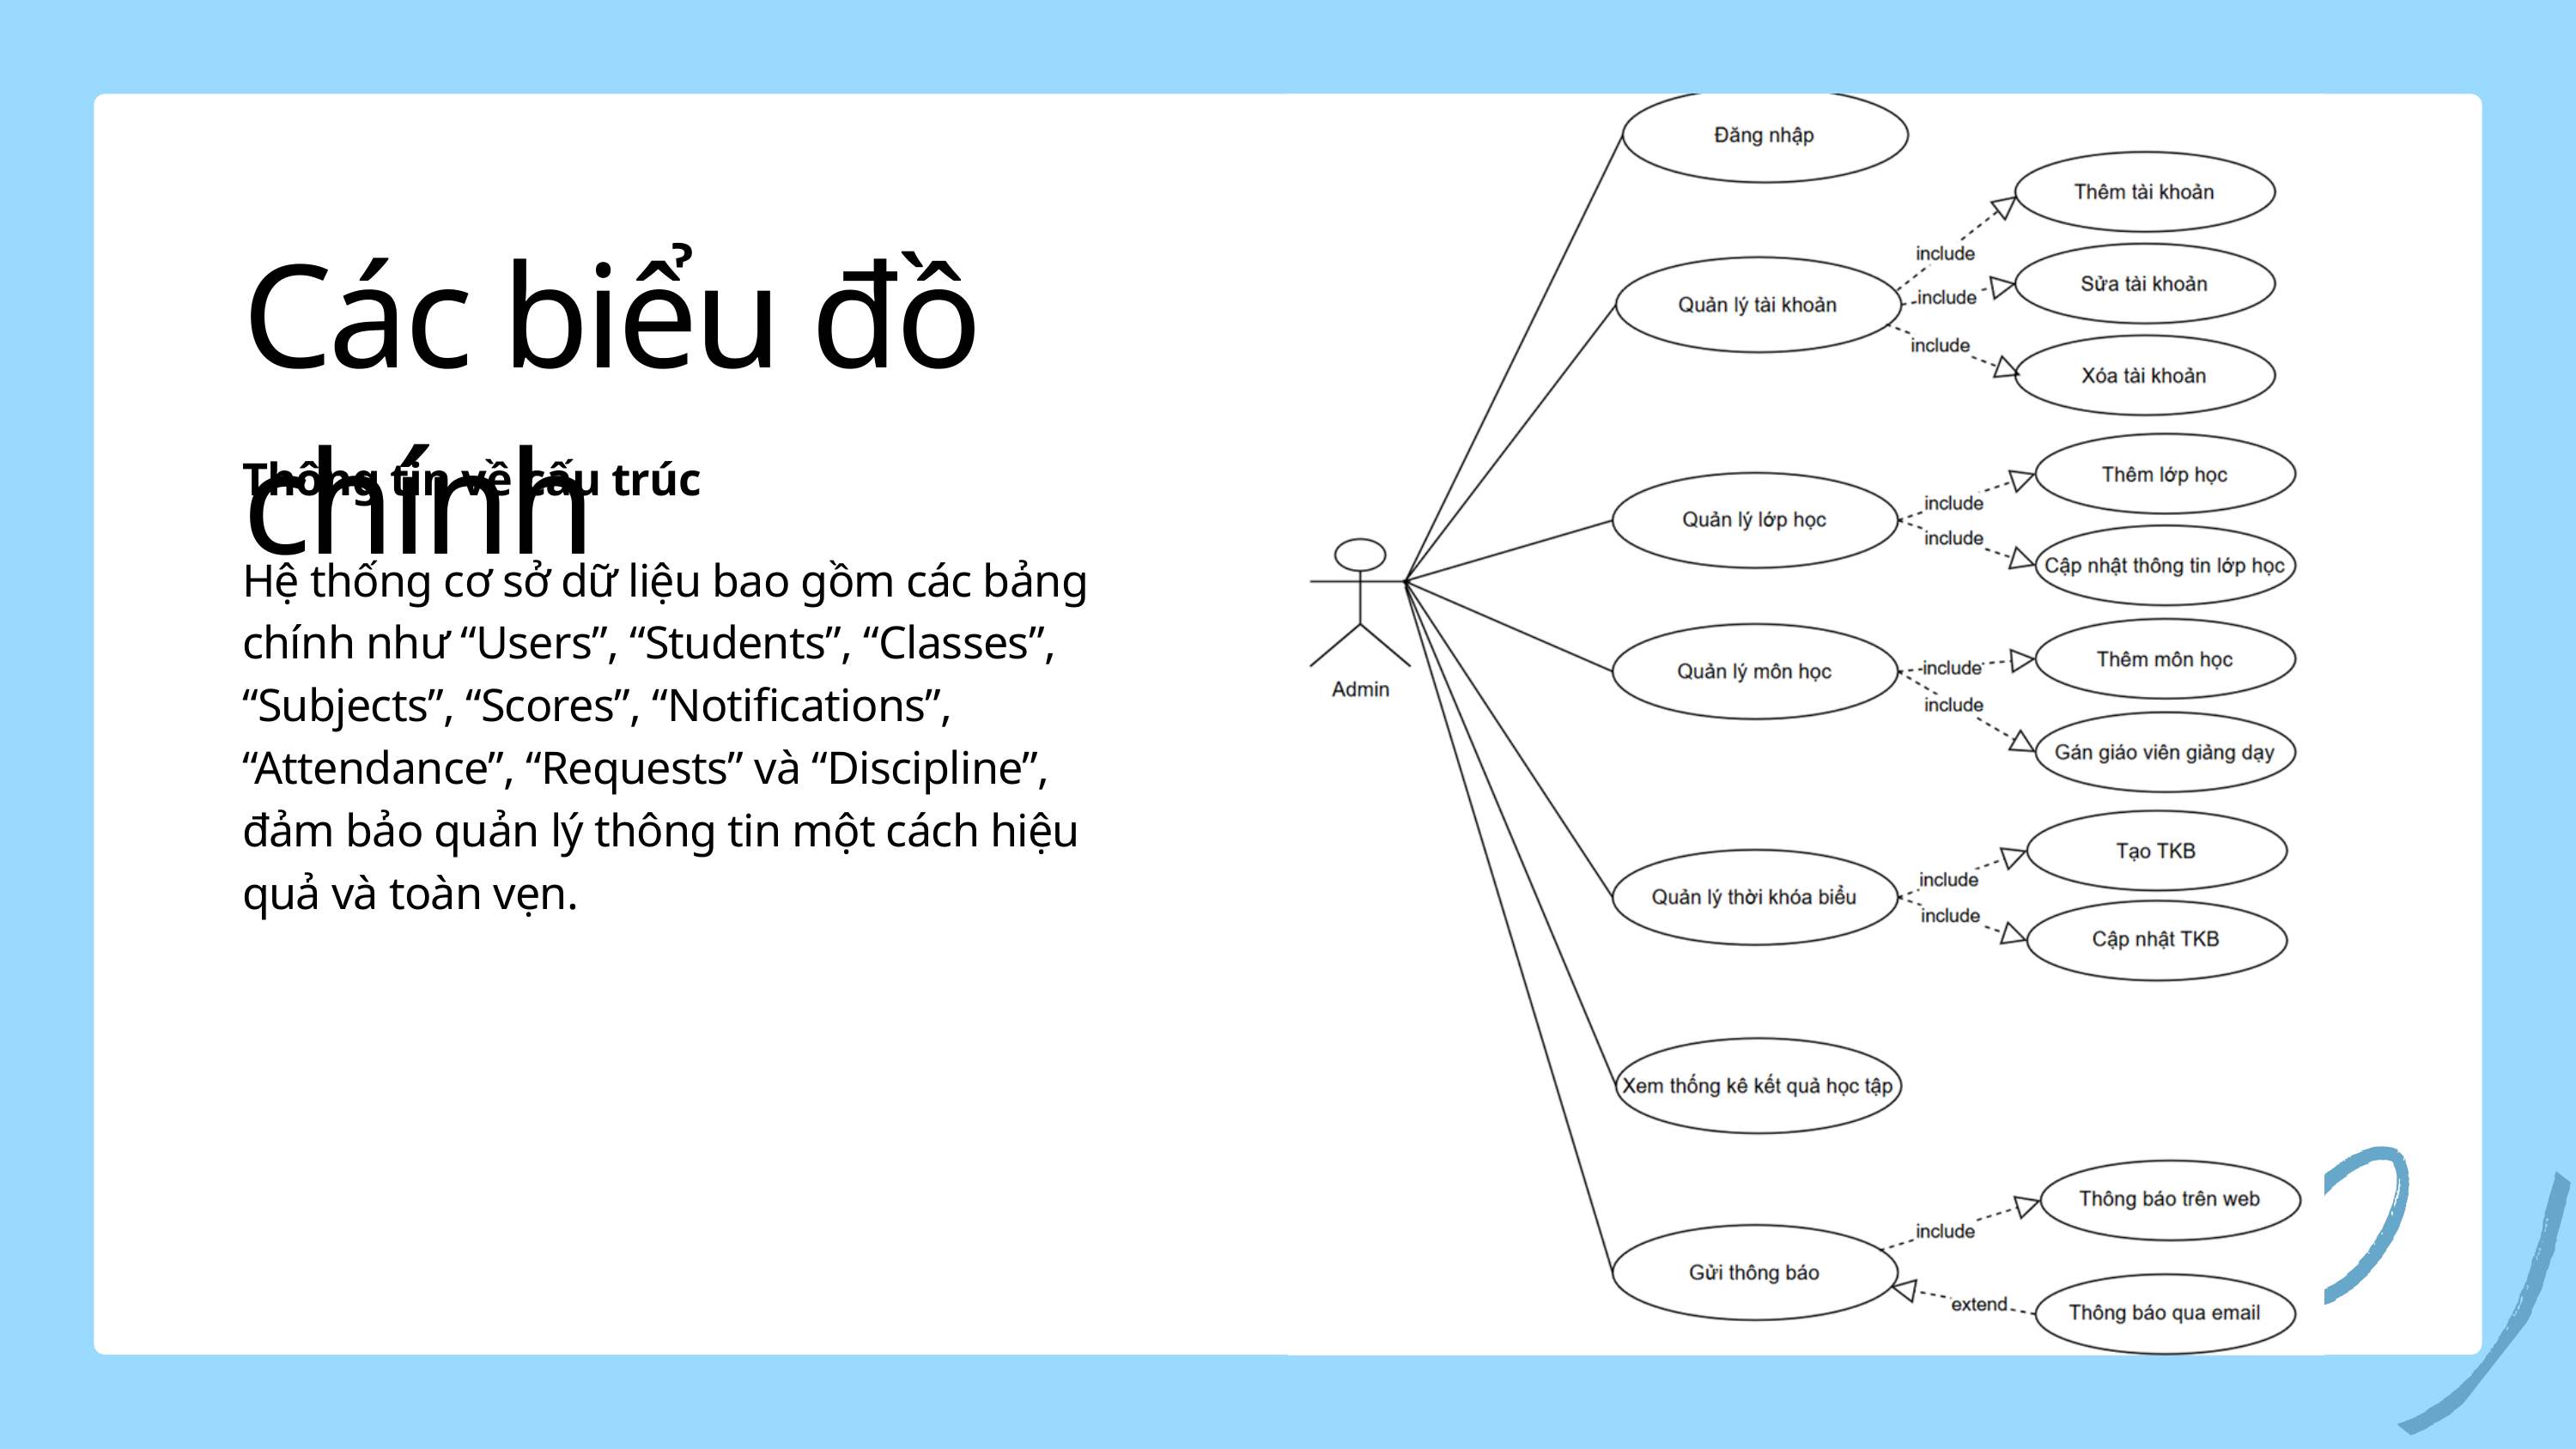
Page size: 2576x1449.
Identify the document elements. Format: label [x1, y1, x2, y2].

text_box [2318, 1115, 2576, 1449]
text_box [242, 219, 1360, 910]
text_box [94, 94, 2482, 1355]
